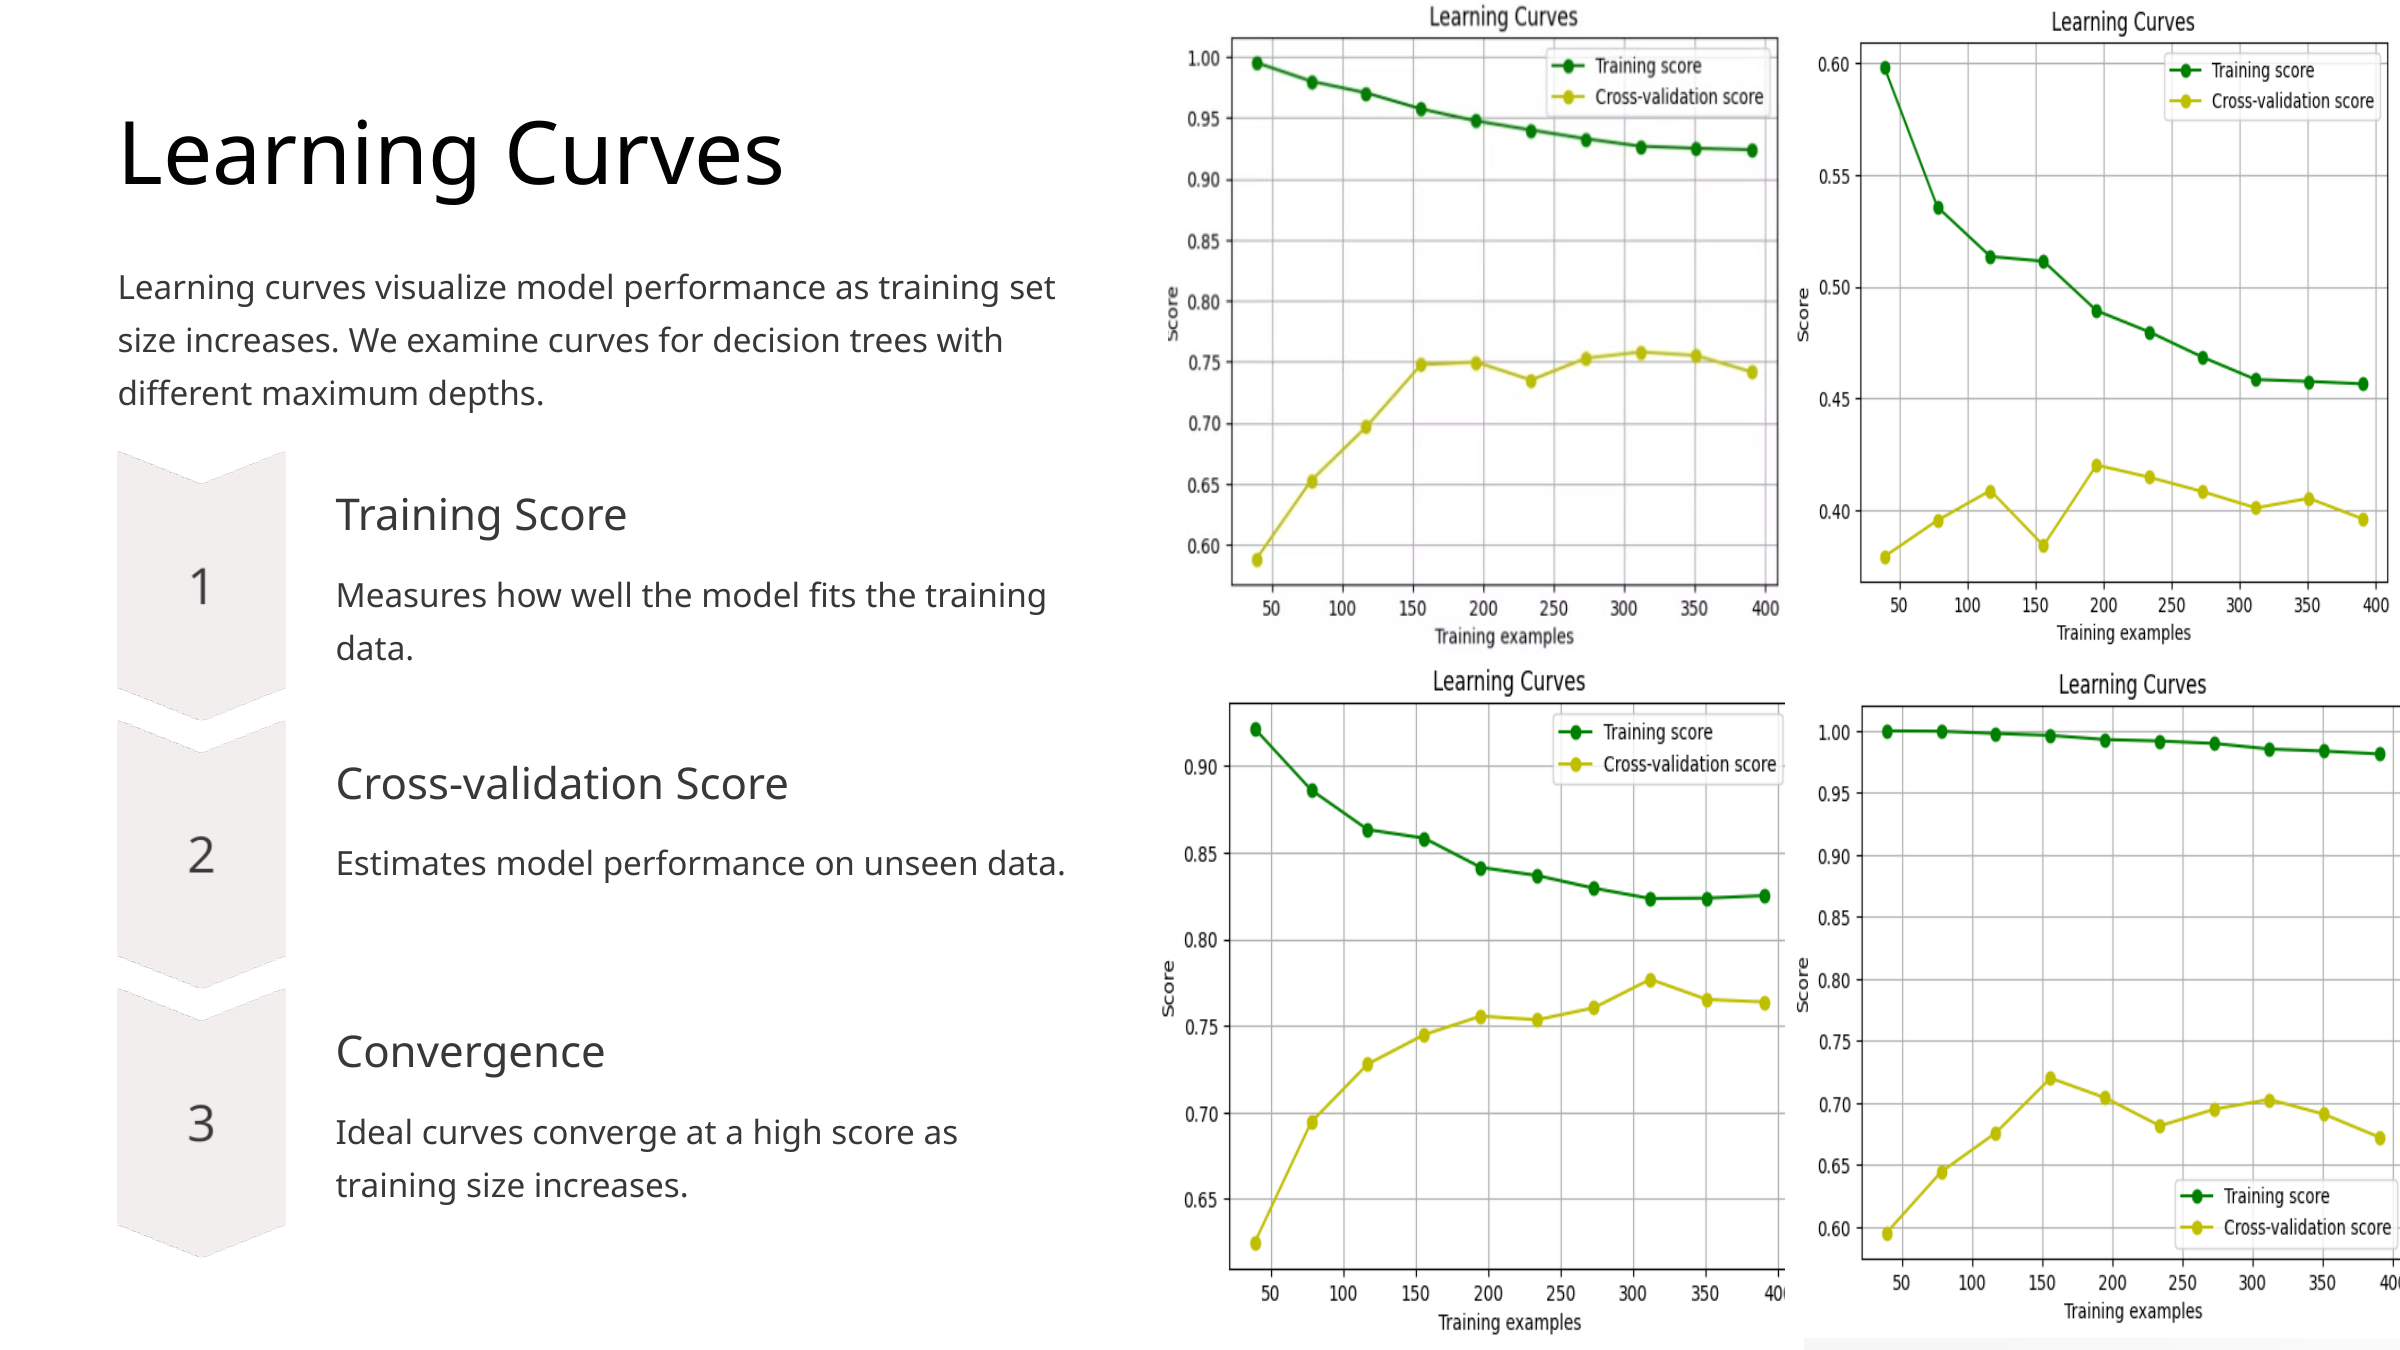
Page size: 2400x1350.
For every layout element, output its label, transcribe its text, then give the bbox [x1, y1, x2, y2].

text_box Convergence [335, 1022, 777, 1078]
text_box Training Score [335, 485, 777, 541]
picture [1150, 0, 2400, 1350]
text_box Ideal curves converge at a high score as training size increases. [335, 1097, 1083, 1206]
text_box Estimates model performance on unseen data. [335, 829, 1083, 883]
text_box Learning Curves [117, 92, 999, 203]
text_box Cross-validation Score [335, 753, 777, 809]
text_box Measures how well the model fits the training data. [335, 560, 1083, 668]
text_box Learning curves visualize model performance as training set size increases. We examine curves for decision trees with different maximum depths. [117, 252, 1083, 415]
picture [117, 451, 286, 1258]
